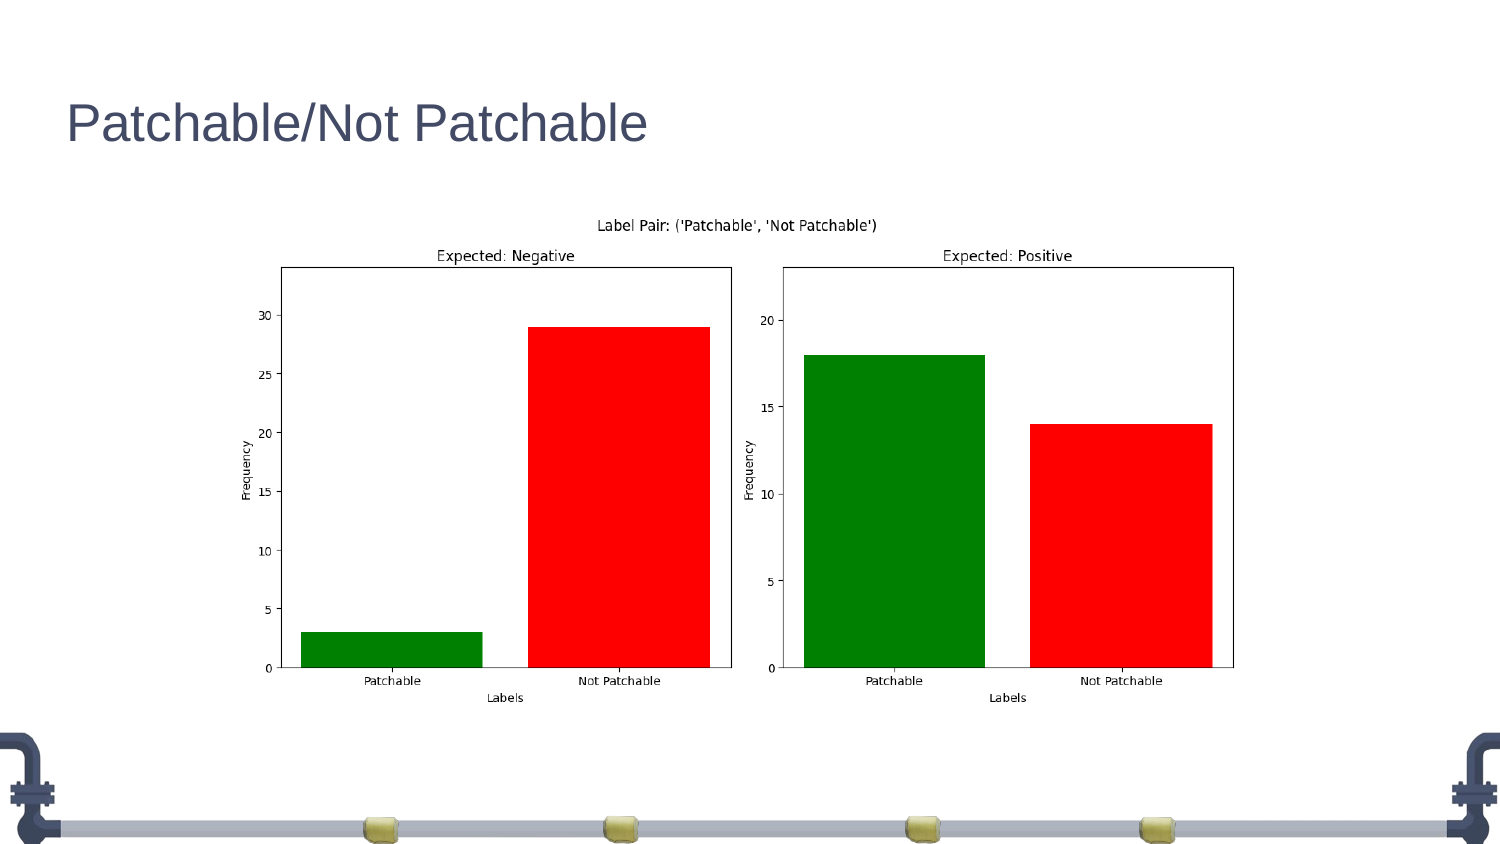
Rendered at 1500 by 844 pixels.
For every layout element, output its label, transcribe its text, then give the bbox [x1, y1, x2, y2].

picture [0, 209, 1500, 844]
title Patchable/Not Patchable [51, 72, 1449, 167]
